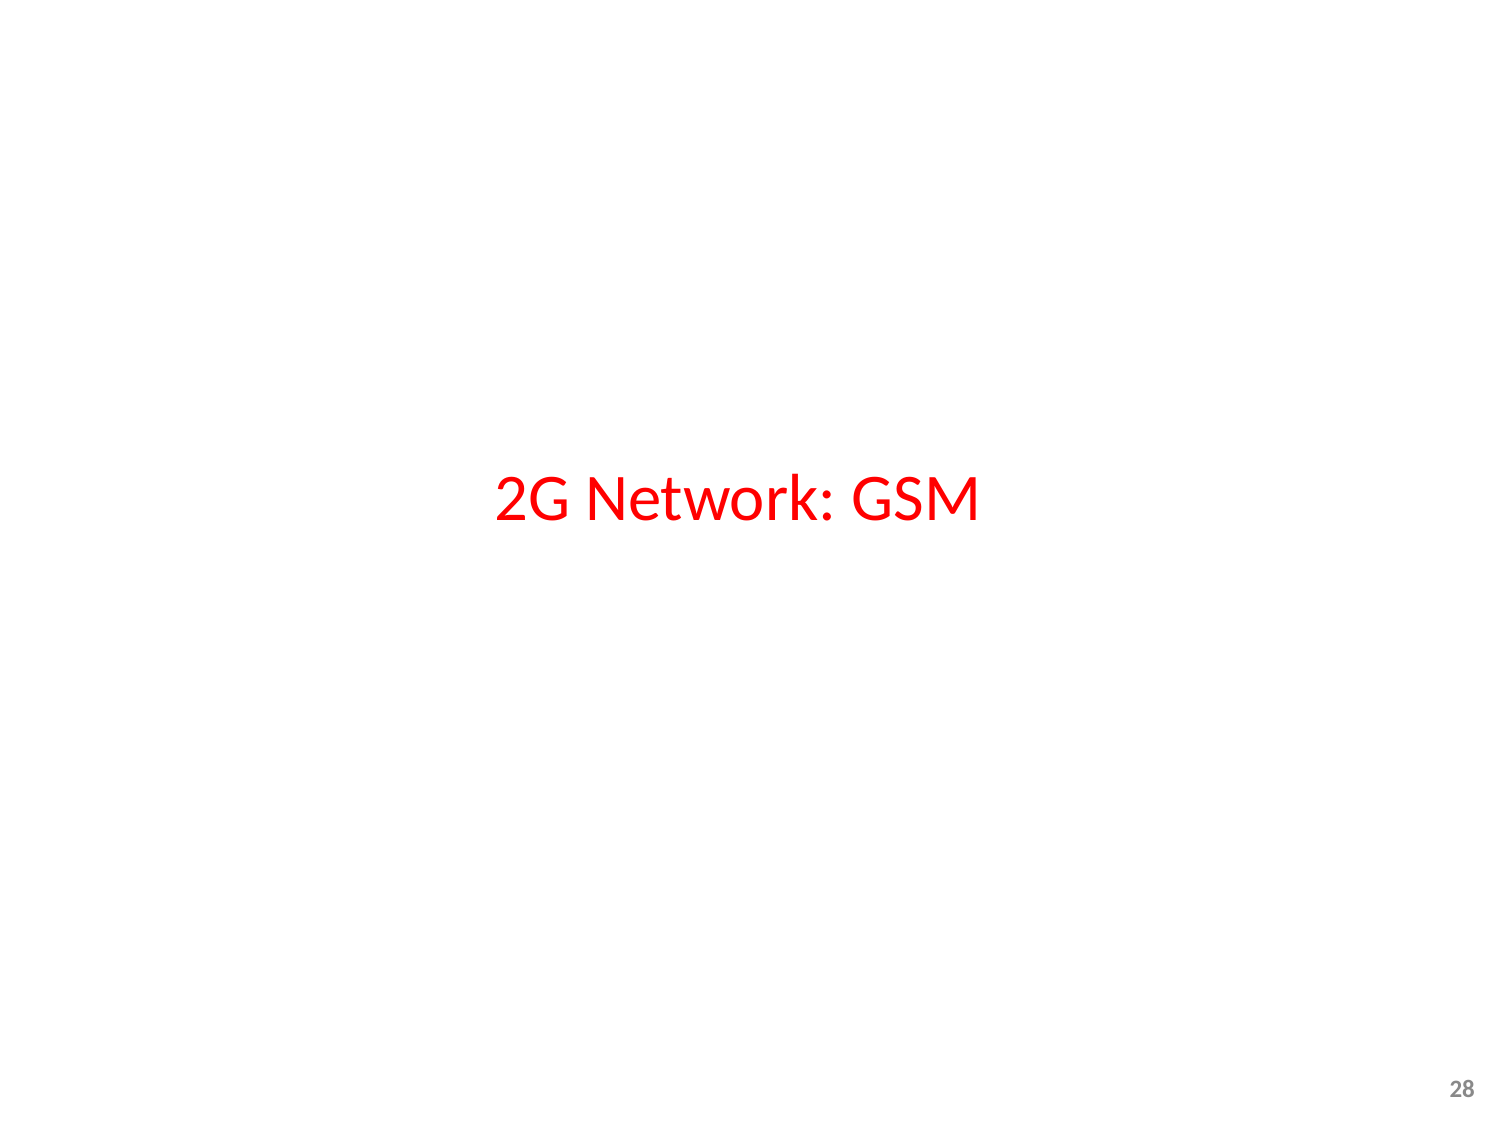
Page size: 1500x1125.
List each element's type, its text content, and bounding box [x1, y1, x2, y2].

title 2G Network: GSM [100, 373, 1376, 615]
